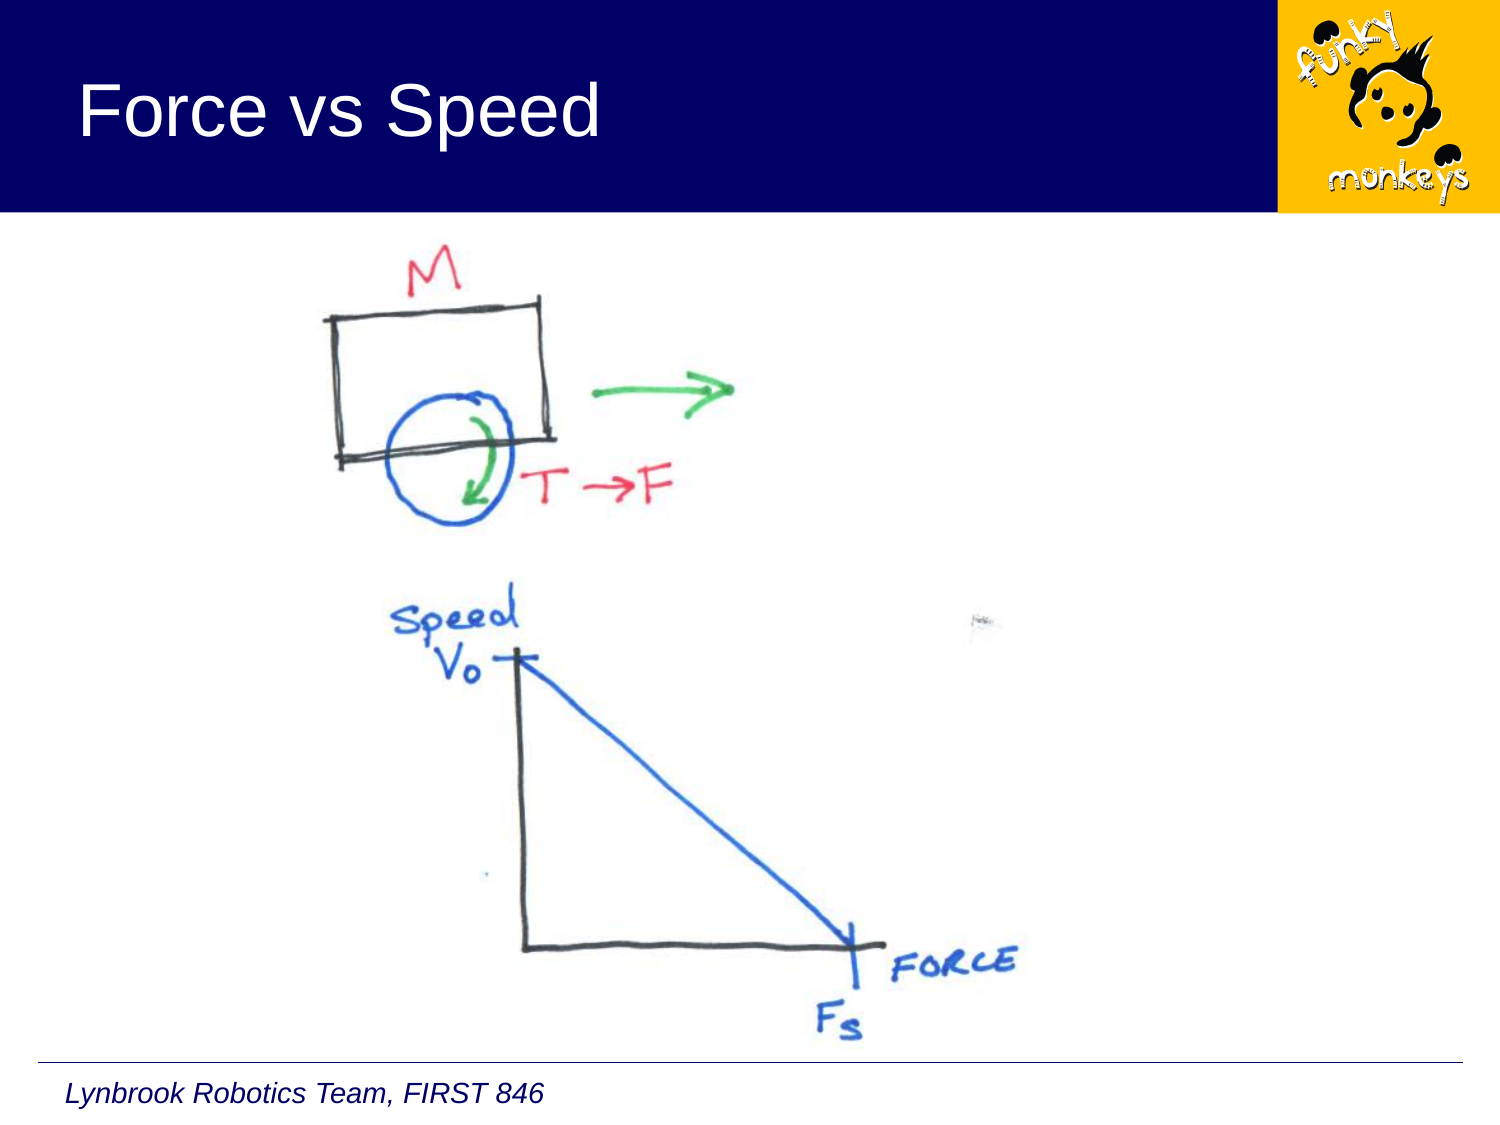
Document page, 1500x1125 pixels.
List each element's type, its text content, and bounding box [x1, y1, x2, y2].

picture [1277, 0, 1500, 214]
picture [287, 237, 1062, 1051]
title Force vs Speed [62, 24, 1263, 188]
